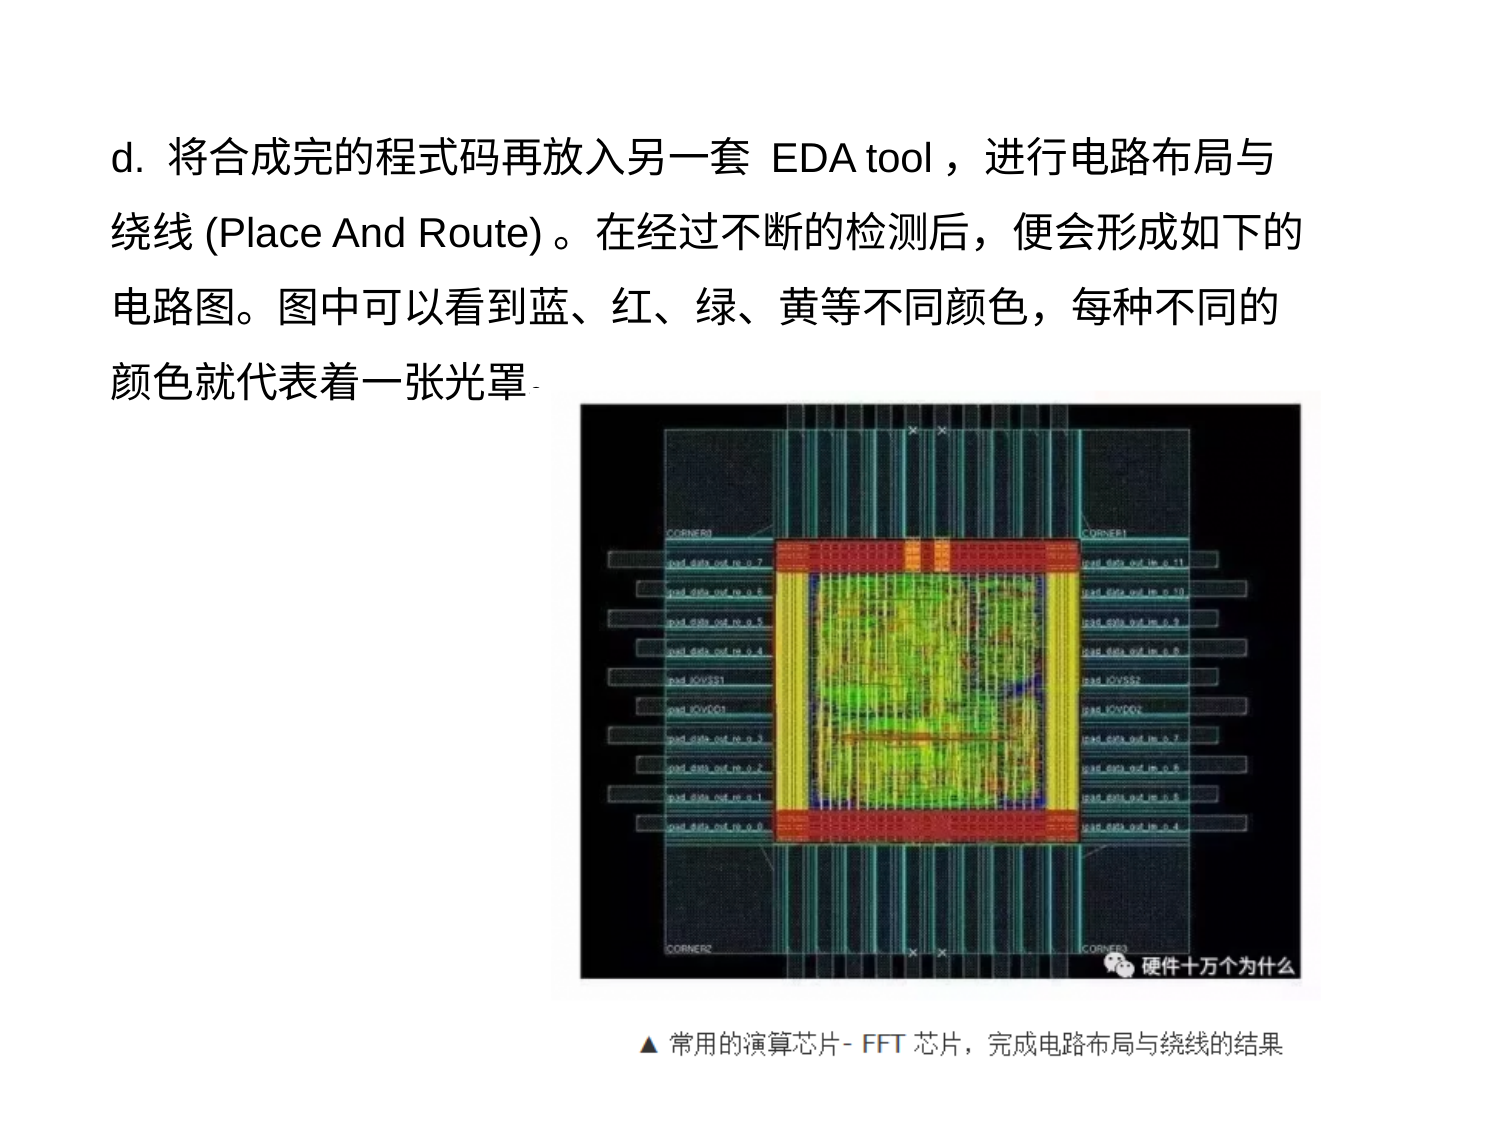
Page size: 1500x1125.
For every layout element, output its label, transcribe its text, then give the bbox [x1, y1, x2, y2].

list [530, 388, 1340, 1070]
list d. 将合成完的程式码再放入另一套 EDA tool，进行电路布局与绕线(Place And Route)。在经过不断的检测后，便会形成如下的电路图。图中可以看到蓝、红、绿、黄等不同颜色，每种不同的颜色就代表着一张光罩。 [95, 98, 1330, 378]
